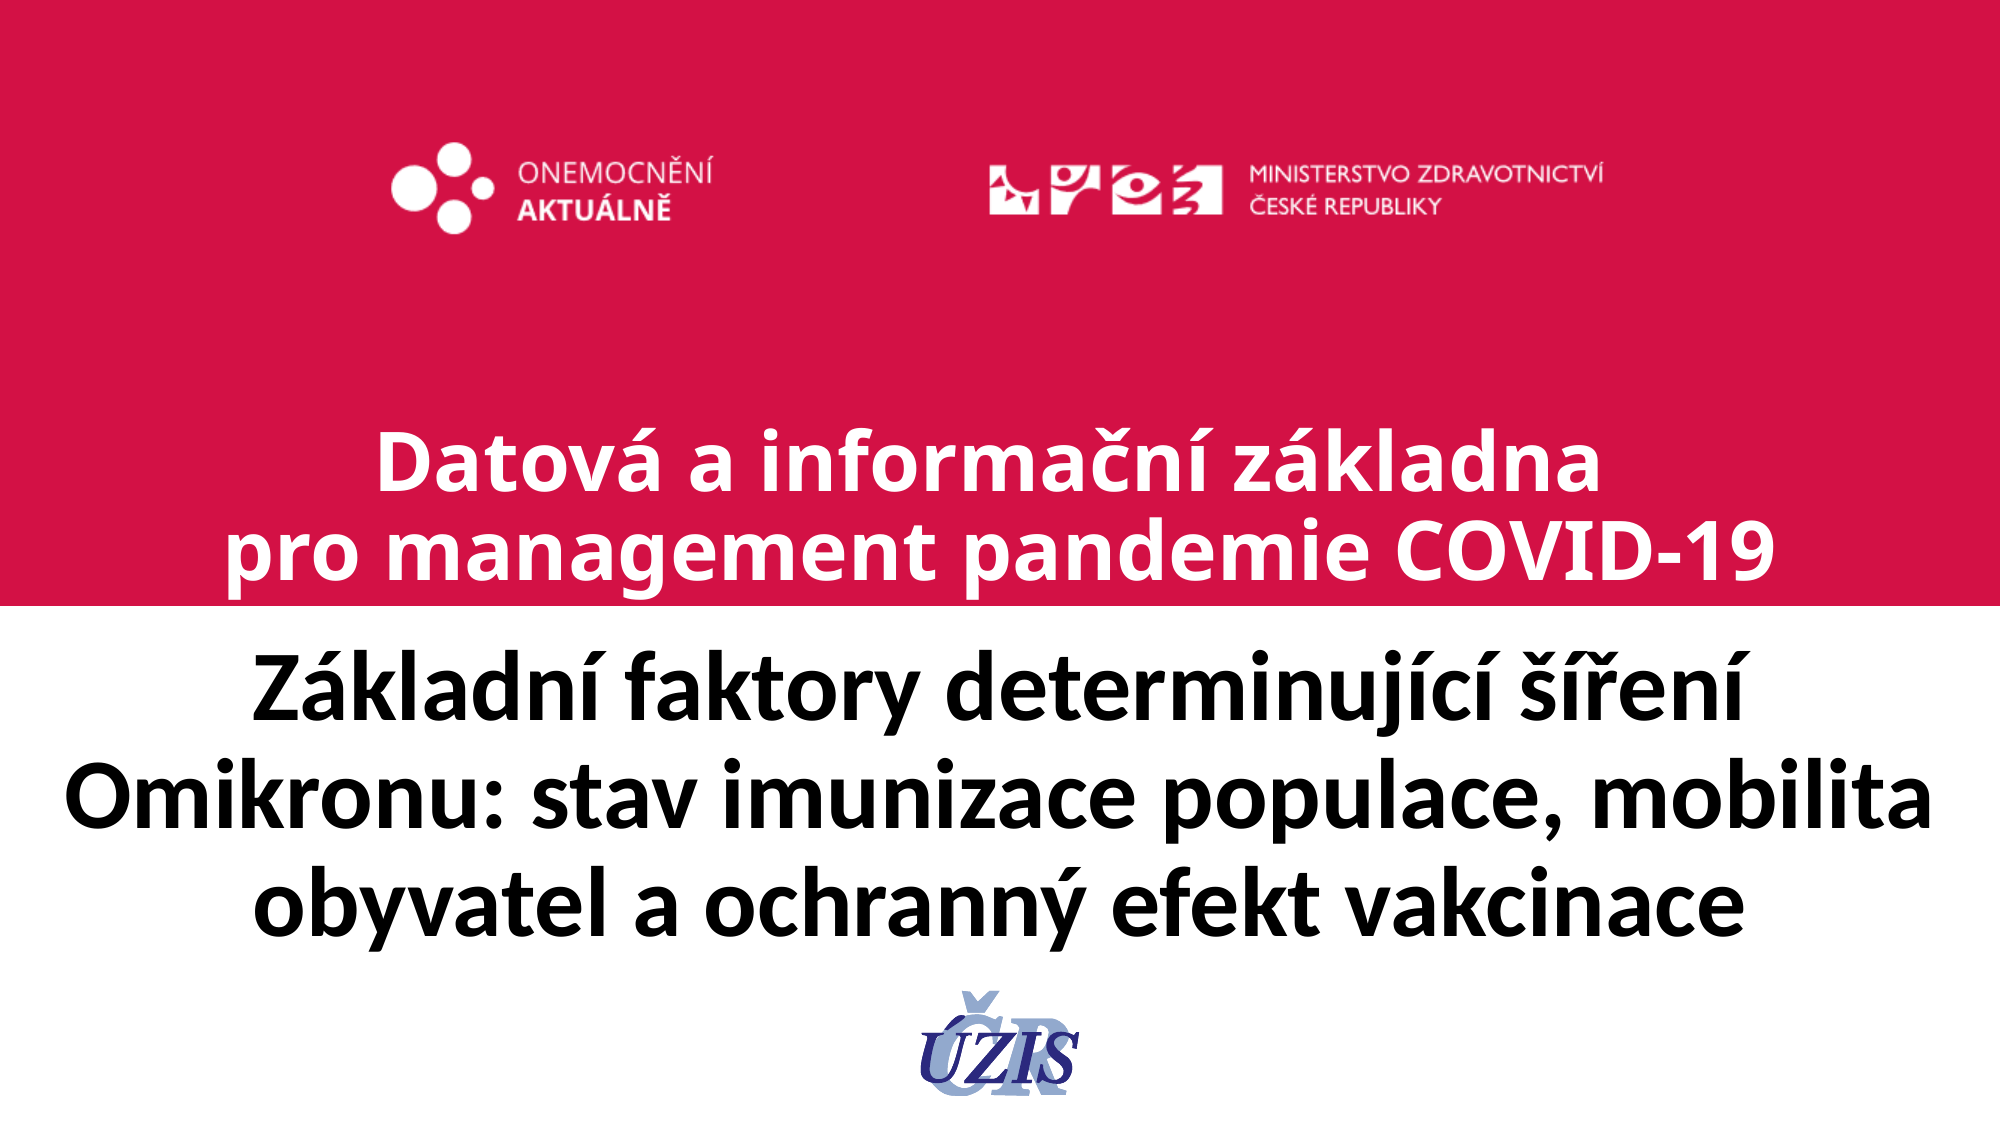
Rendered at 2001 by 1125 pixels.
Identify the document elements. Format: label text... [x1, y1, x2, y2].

subtitle Základní faktory determinující šíření Omikronu: stav imunizace populace, mobilita obyvatel a ochranný efekt vakcinace [44, 605, 1956, 986]
title Datová a informační základna pro management pandemie COVID-19 [0, 410, 2000, 606]
